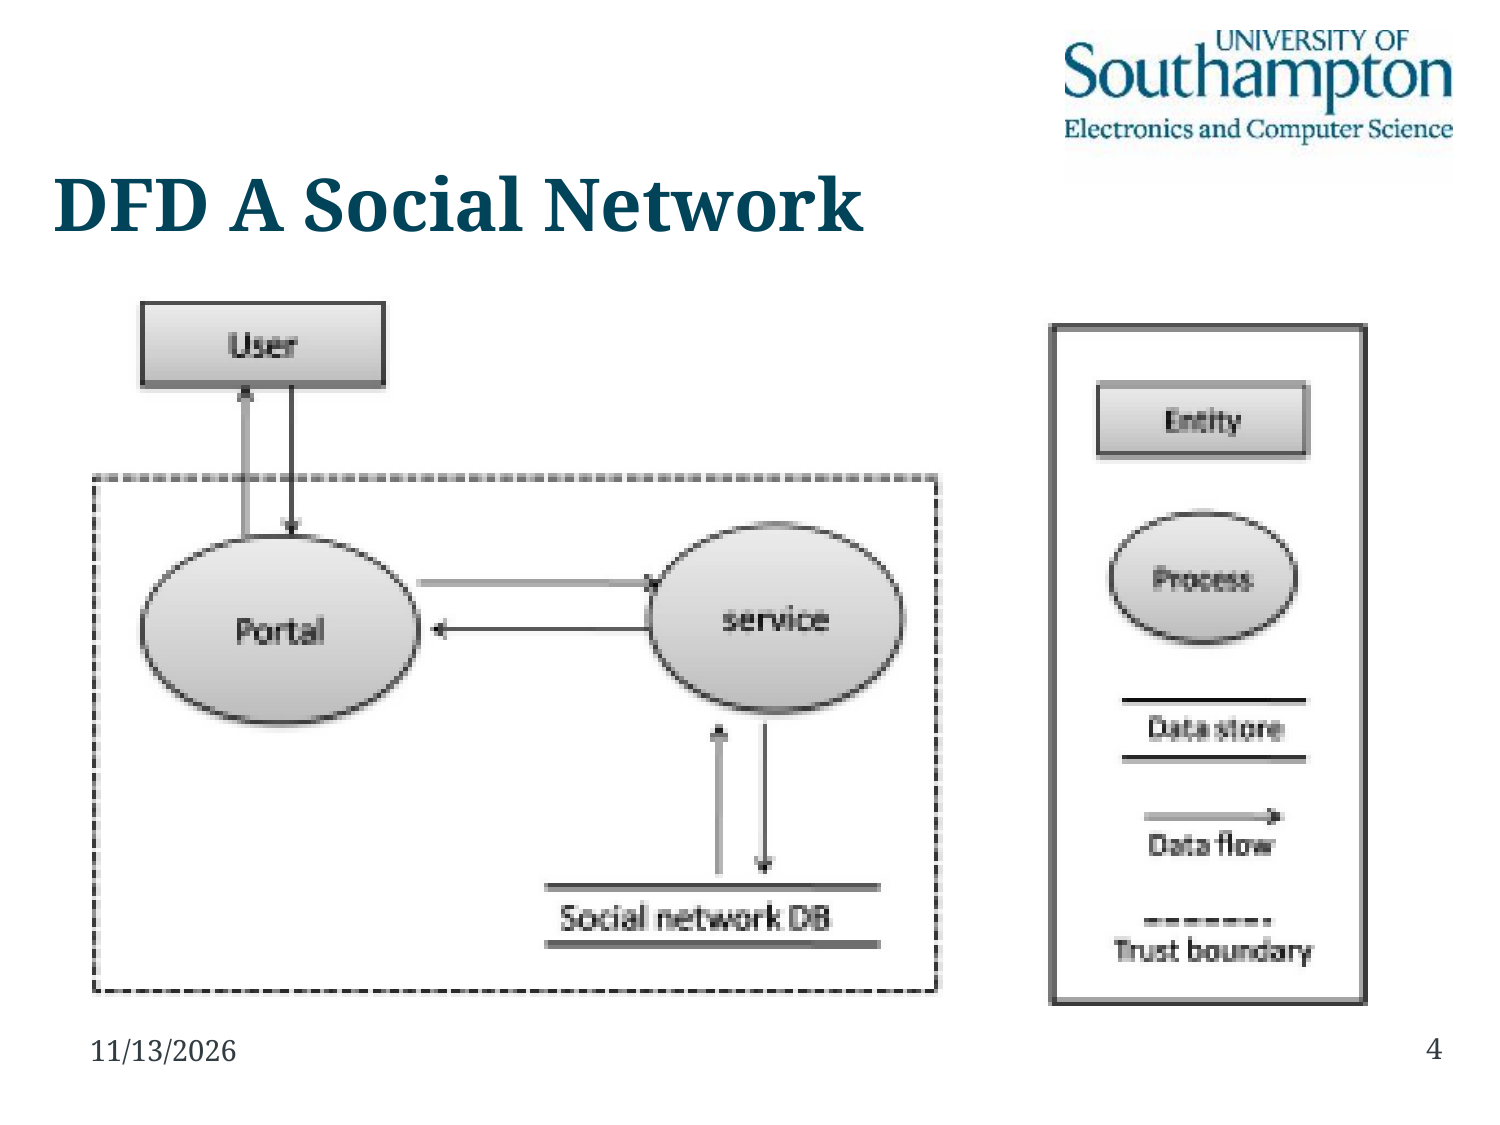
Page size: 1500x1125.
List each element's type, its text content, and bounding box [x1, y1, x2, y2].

picture [1065, 30, 1453, 185]
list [52, 278, 1448, 1022]
slide_number 4 [1092, 1029, 1443, 1102]
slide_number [74, 1029, 426, 1103]
title DFD A Social Network [53, 148, 1447, 256]
